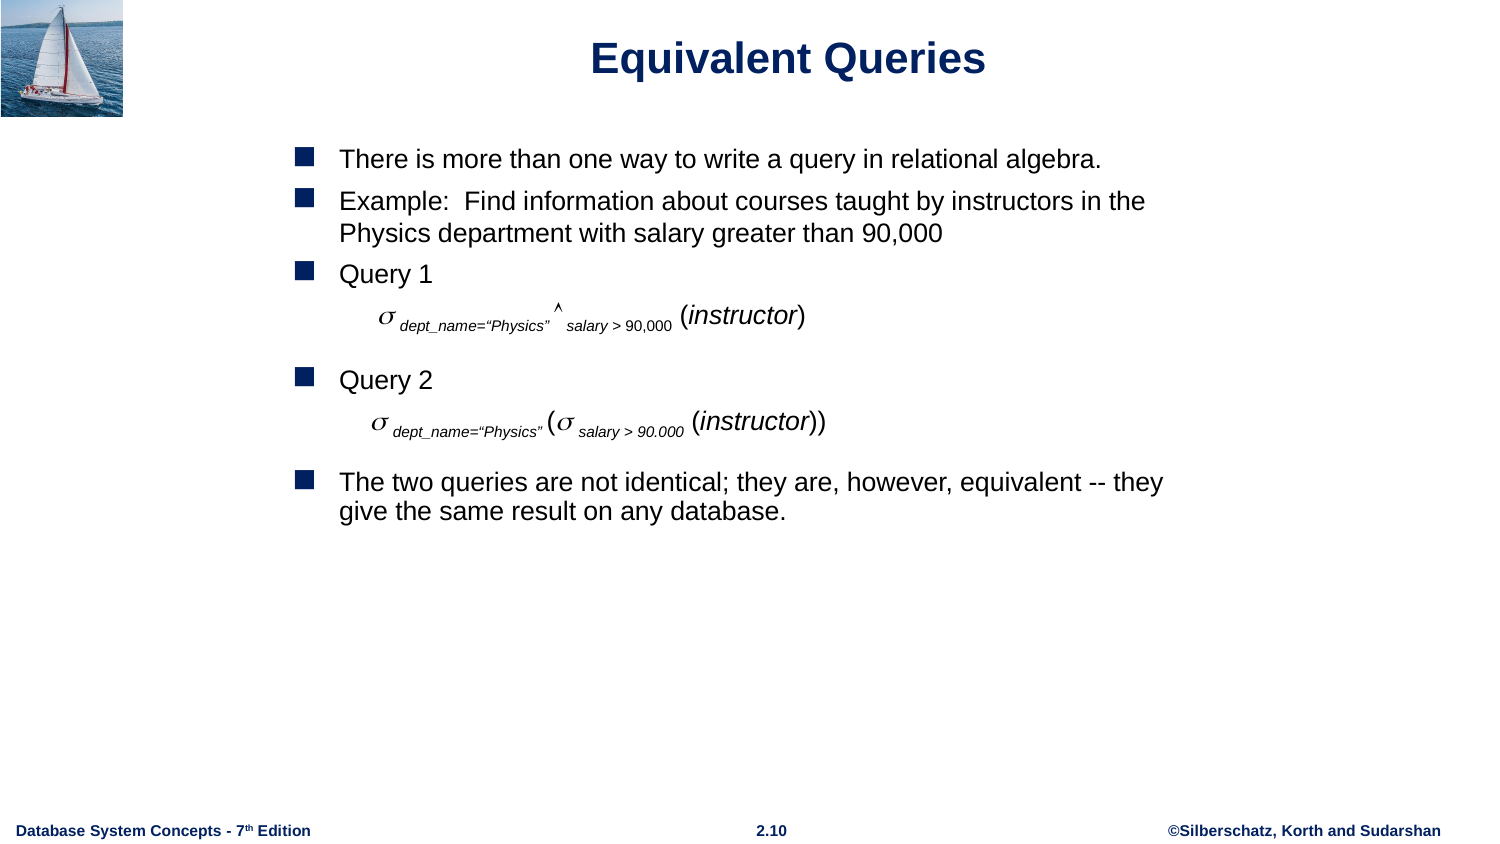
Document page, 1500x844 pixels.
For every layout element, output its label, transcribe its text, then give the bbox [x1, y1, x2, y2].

list There is more than one way to write a query in relational algebra. Example: Find information about courses taught by instructors in the Physics department with salary greater than 90,000 Query 1  dept_name=“Physics”  salary > 90,000 (instructor) Query 2  dept_name=“Physics” ( salary > 90.000 (instructor)) The two queries are not identical; they are, however, equivalent -- they give the same result on any database. [282, 134, 1228, 709]
title Equivalent Queries [125, 14, 1452, 90]
picture [0, 0, 123, 117]
